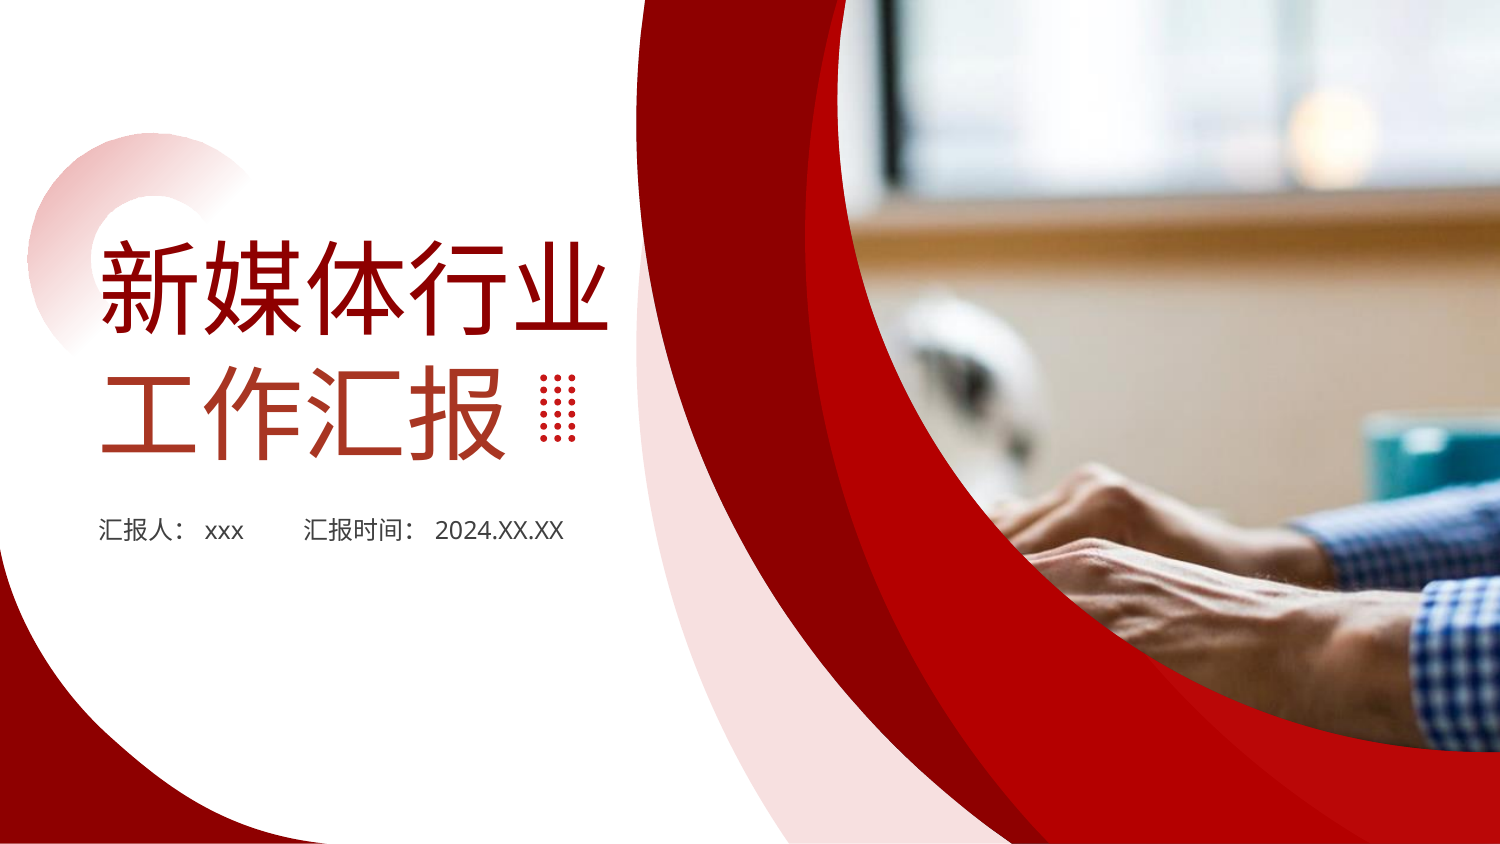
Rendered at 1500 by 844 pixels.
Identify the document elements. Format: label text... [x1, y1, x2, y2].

text_box 汇报人：xxx [98, 514, 245, 545]
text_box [95, 224, 616, 475]
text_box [524, 390, 592, 426]
text_box [27, 132, 275, 371]
text_box 汇报时间：2024.XX.XX [303, 514, 565, 545]
picture [636, 0, 1500, 844]
text_box [0, 548, 327, 844]
